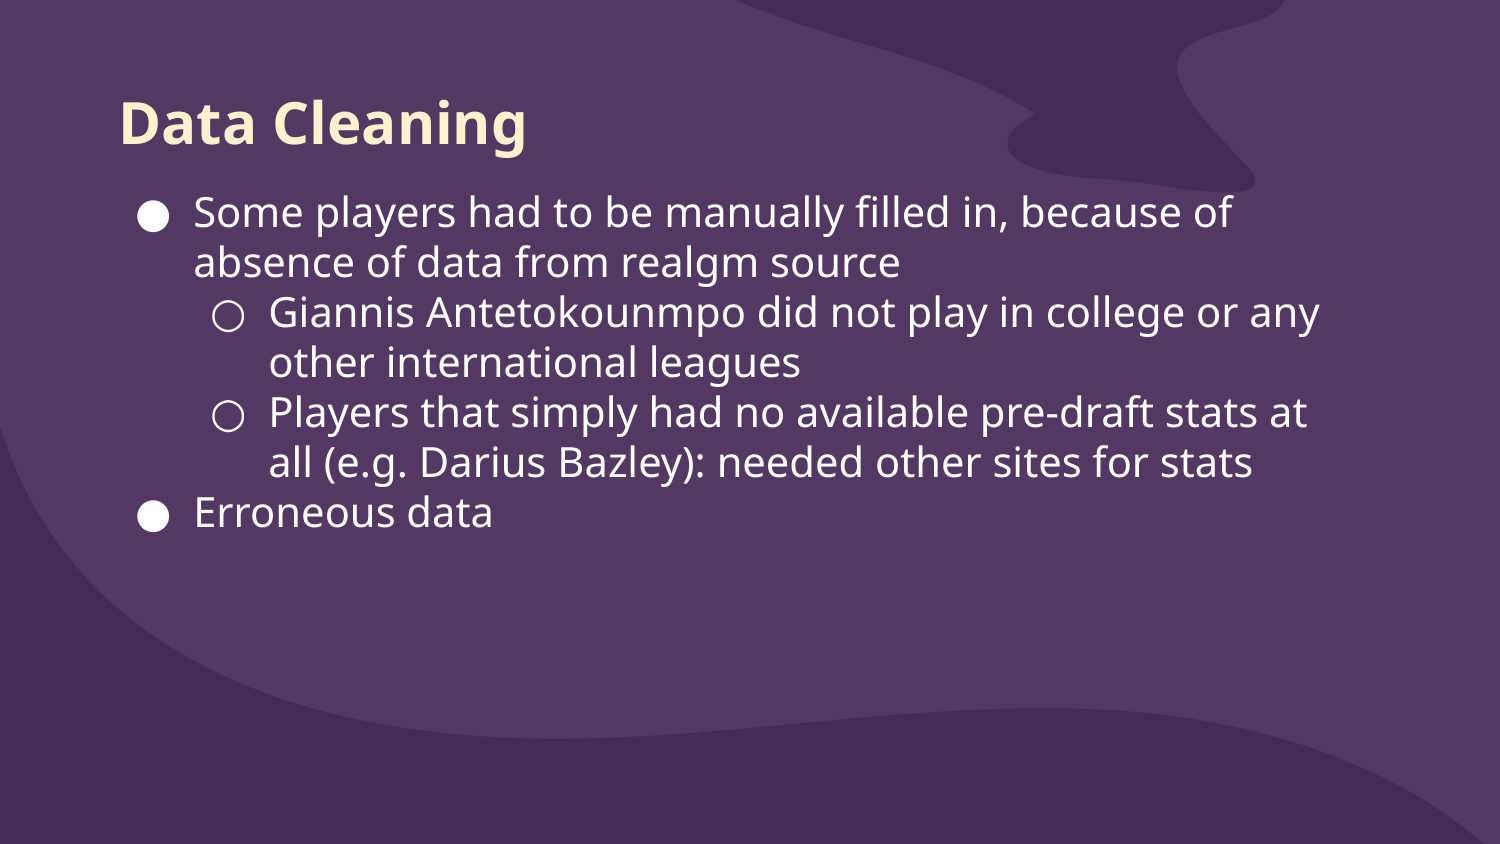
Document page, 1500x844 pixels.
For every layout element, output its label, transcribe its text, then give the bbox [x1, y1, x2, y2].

title Data Cleaning [103, 92, 1371, 171]
subtitle Some players had to be manually filled in, because of absence of data from realgm source Giannis Antetokounmpo did not play in college or any other international leagues Players that simply had no available pre-draft stats at all (e.g. Darius Bazley): needed other sites for stats Erroneous data [103, 171, 1371, 796]
